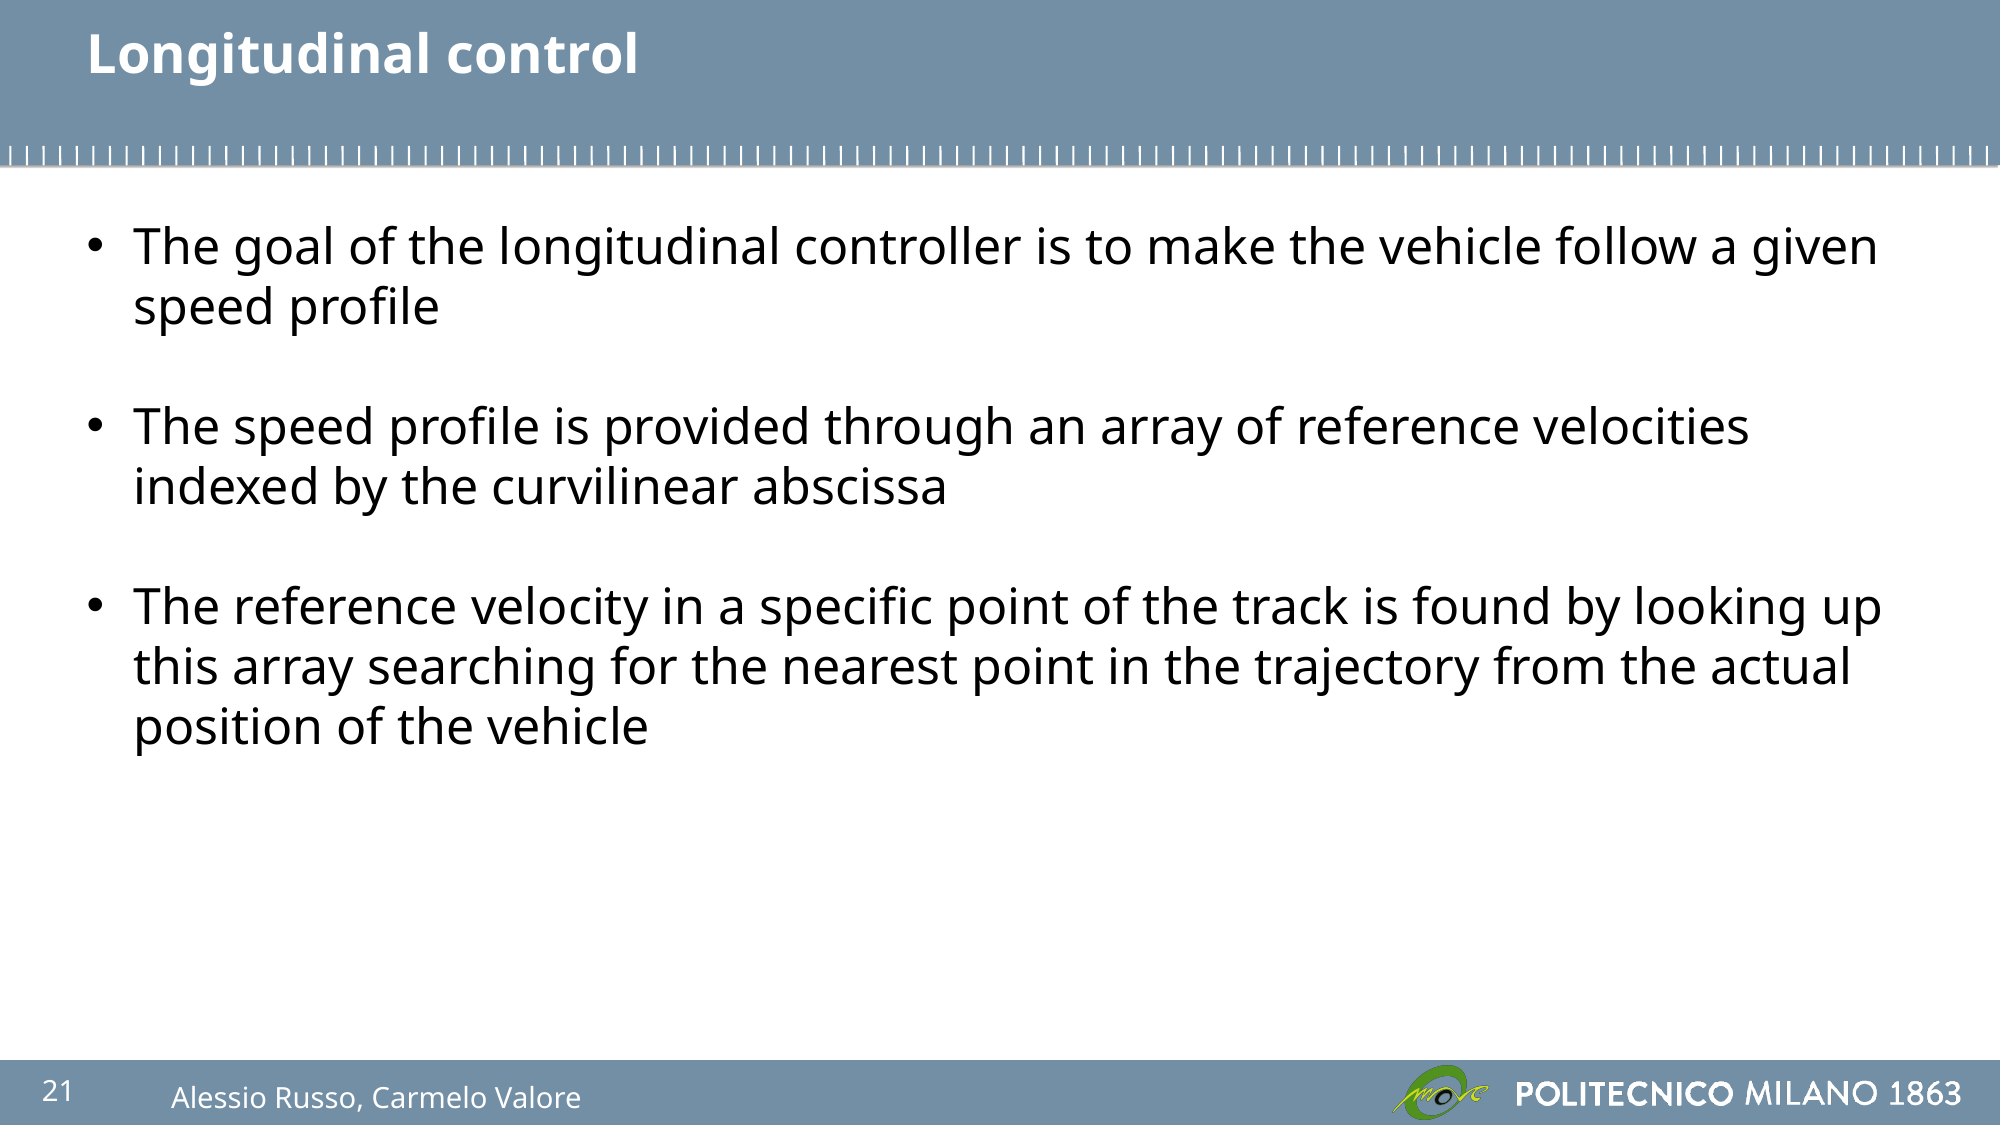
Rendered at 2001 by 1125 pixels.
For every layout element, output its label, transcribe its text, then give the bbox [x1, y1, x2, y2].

text_box The goal of the longitudinal controller is to make the vehicle follow a given speed profile The speed profile is provided through an array of reference velocities indexed by the curvilinear abscissa The reference velocity in a specific point of the track is found by looking up this array searching for the nearest point in the trajectory from the actual position of the vehicle [71, 207, 1958, 1062]
picture [1392, 1065, 1489, 1120]
text_box Alessio Russo, Carmelo Valore [156, 1067, 1007, 1125]
text_box 21 [7, 1062, 110, 1123]
text_box Longitudinal control [71, 13, 1915, 91]
picture [1510, 1068, 1967, 1117]
